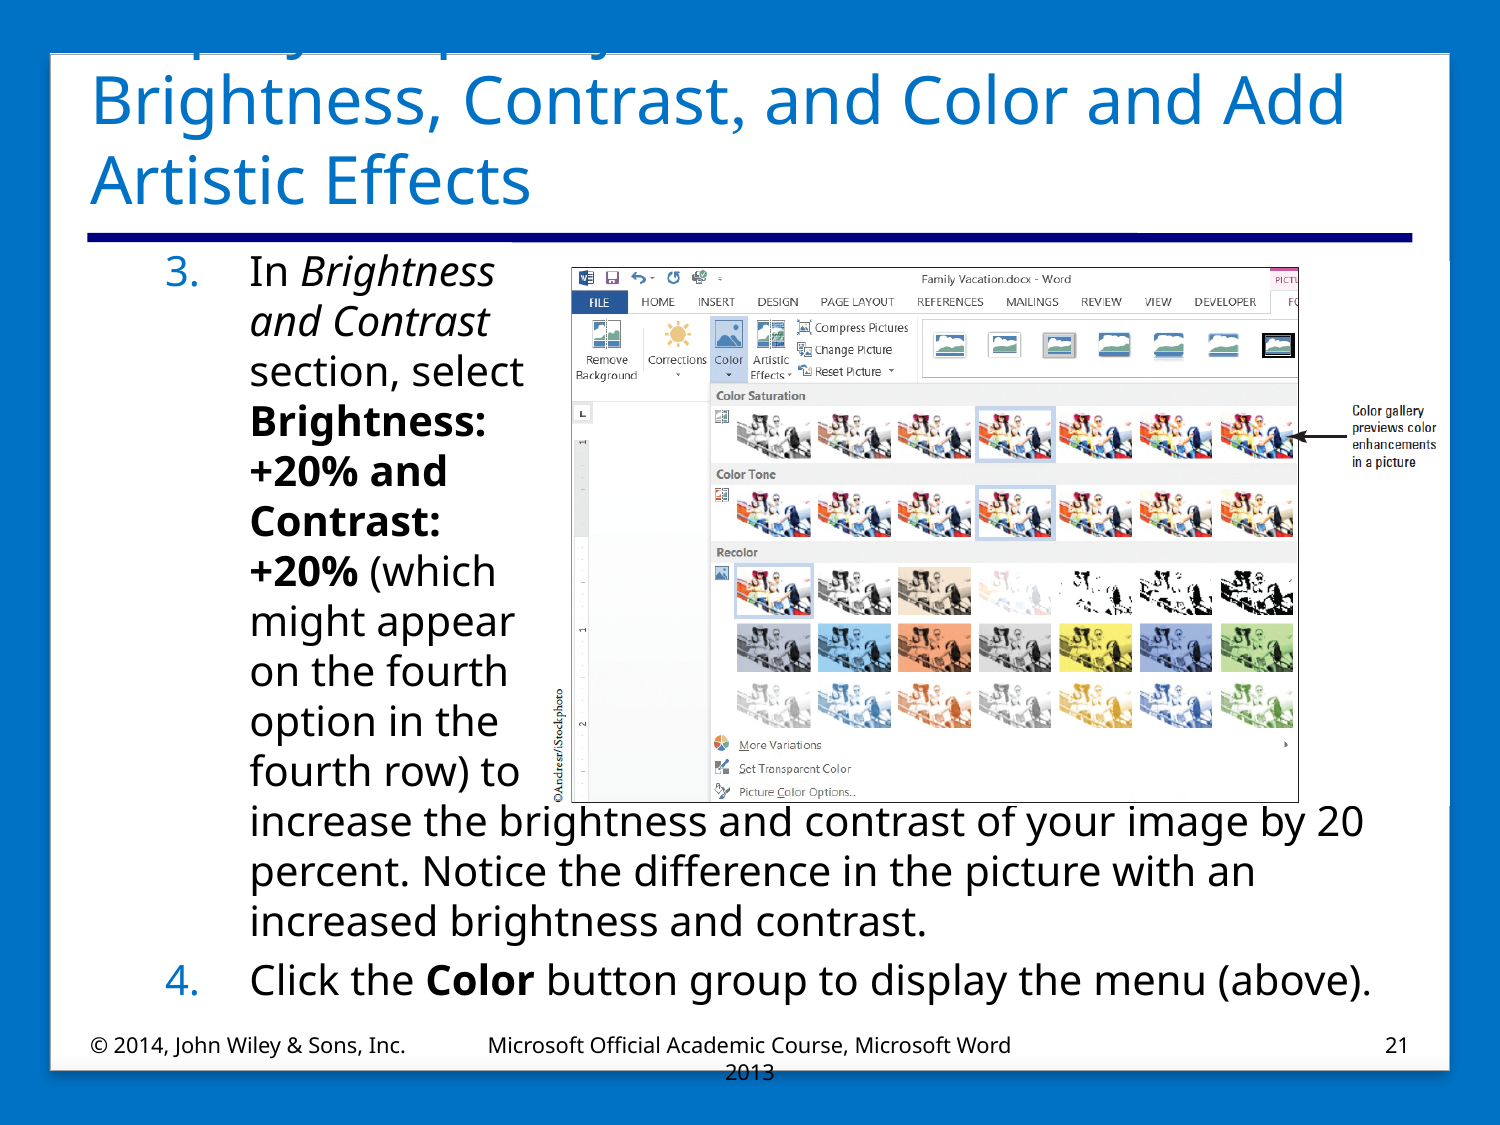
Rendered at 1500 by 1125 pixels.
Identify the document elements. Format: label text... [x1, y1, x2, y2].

slide_number © 2014, John Wiley & Sons, Inc. [74, 1024, 426, 1103]
footer Microsoft Official Academic Course, Microsoft Word 2013 [449, 1024, 1051, 1103]
slide_number 21 [1074, 1024, 1426, 1103]
title Step by Step: Adjust a Picture’s Brightness, Contrast, and Color and Add Artistic Effects [74, 74, 1426, 226]
list In Brightness and Contrast section, select Brightness: +20% and Contrast: +20% (which might appear on the fourth option in the fourth row) to increase the brightness and contrast of your image by 20 percent. Notice the difference in the picture with an increased brightness and contrast. Click the Color button group to display the menu (above). [75, 237, 1425, 1063]
picture [545, 260, 1451, 806]
